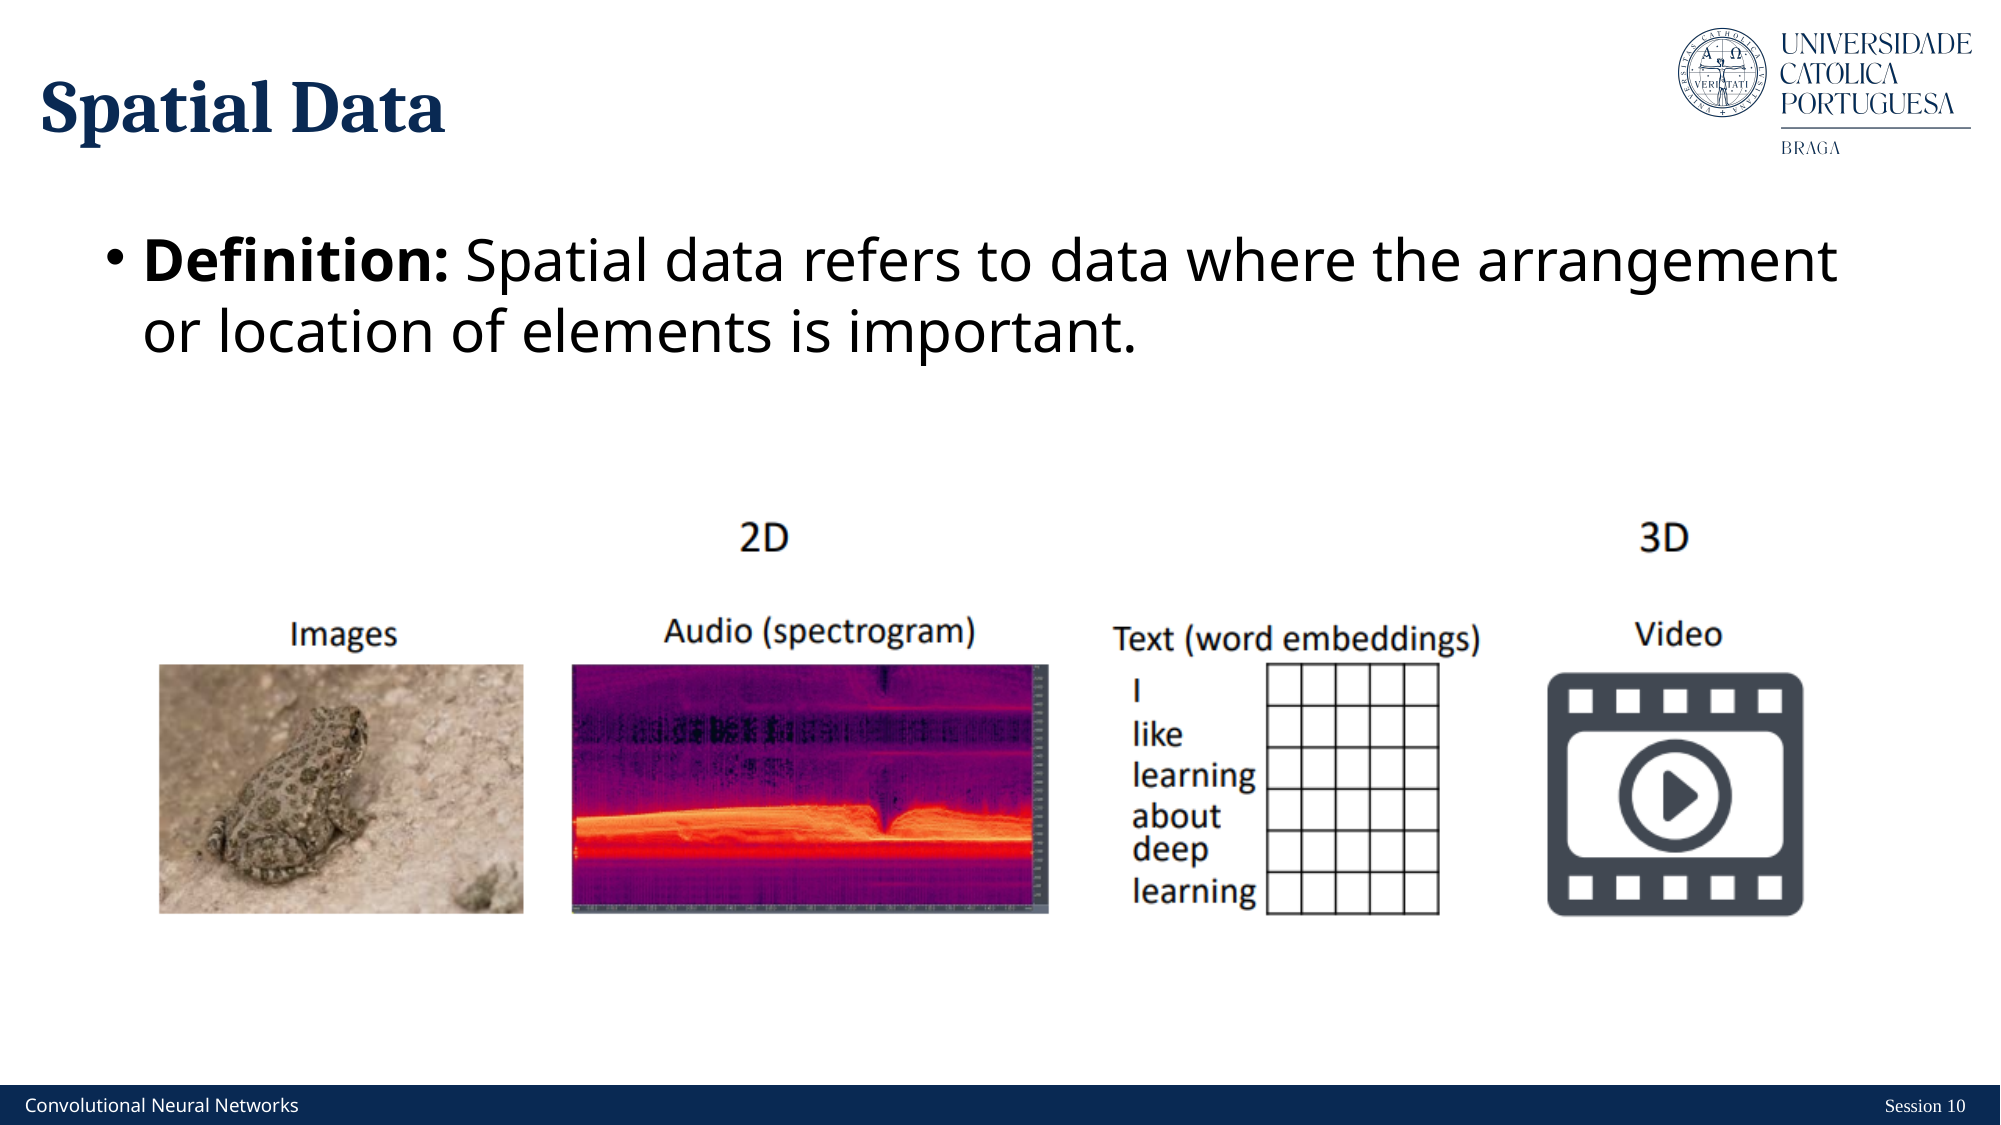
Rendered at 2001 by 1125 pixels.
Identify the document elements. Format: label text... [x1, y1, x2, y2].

title Spatial Data [27, 0, 1753, 218]
text_box Convolutional Neural Networks [9, 1086, 1126, 1125]
text_box [0, 1085, 2000, 1125]
picture [1672, 18, 1982, 163]
text_box Session 10 [1126, 1086, 1981, 1125]
picture [136, 500, 1849, 947]
list Definition: Spatial data refers to data where the arrangement or location of elements is important. [89, 216, 1895, 1075]
